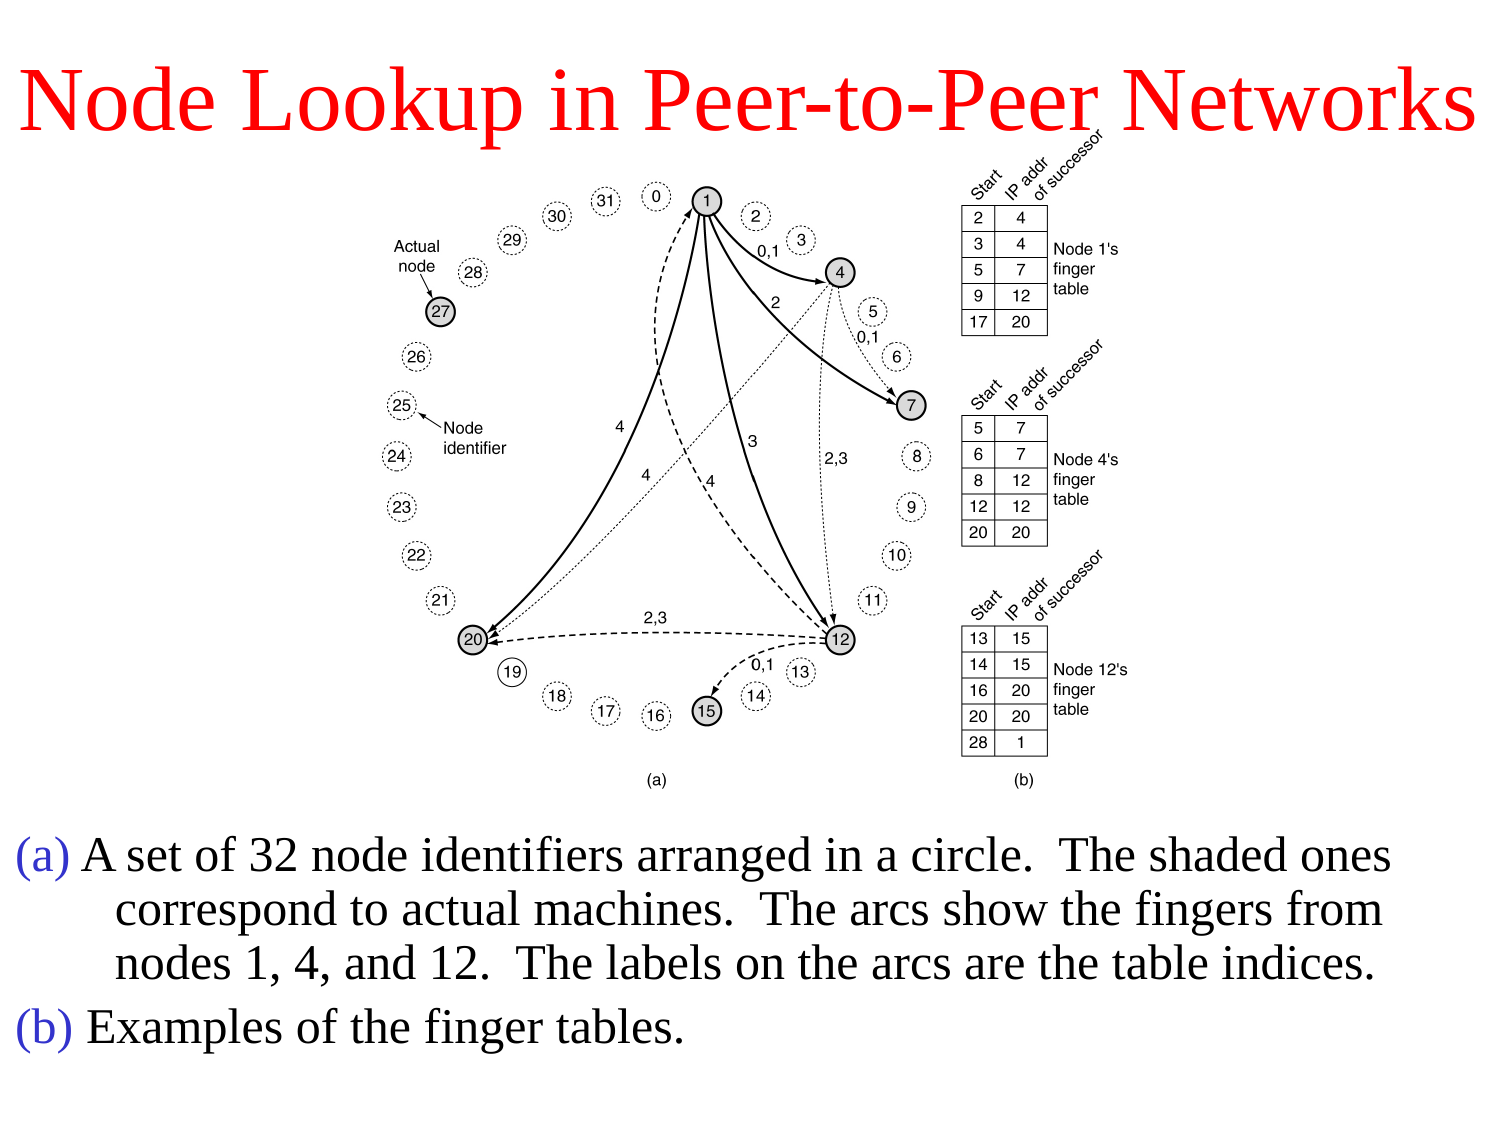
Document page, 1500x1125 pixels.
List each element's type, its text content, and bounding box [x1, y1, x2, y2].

title Node Lookup in Peer-to-Peer Networks [0, 0, 1500, 188]
list (a) A set of 32 node identifiers arranged in a circle. The shaded ones correspond to actual machines. The arcs show the fingers from nodes 1, 4, and 12. The labels on the arcs are the table indices. (b) Examples of the finger tables. [0, 820, 1500, 1076]
picture [377, 110, 1129, 790]
